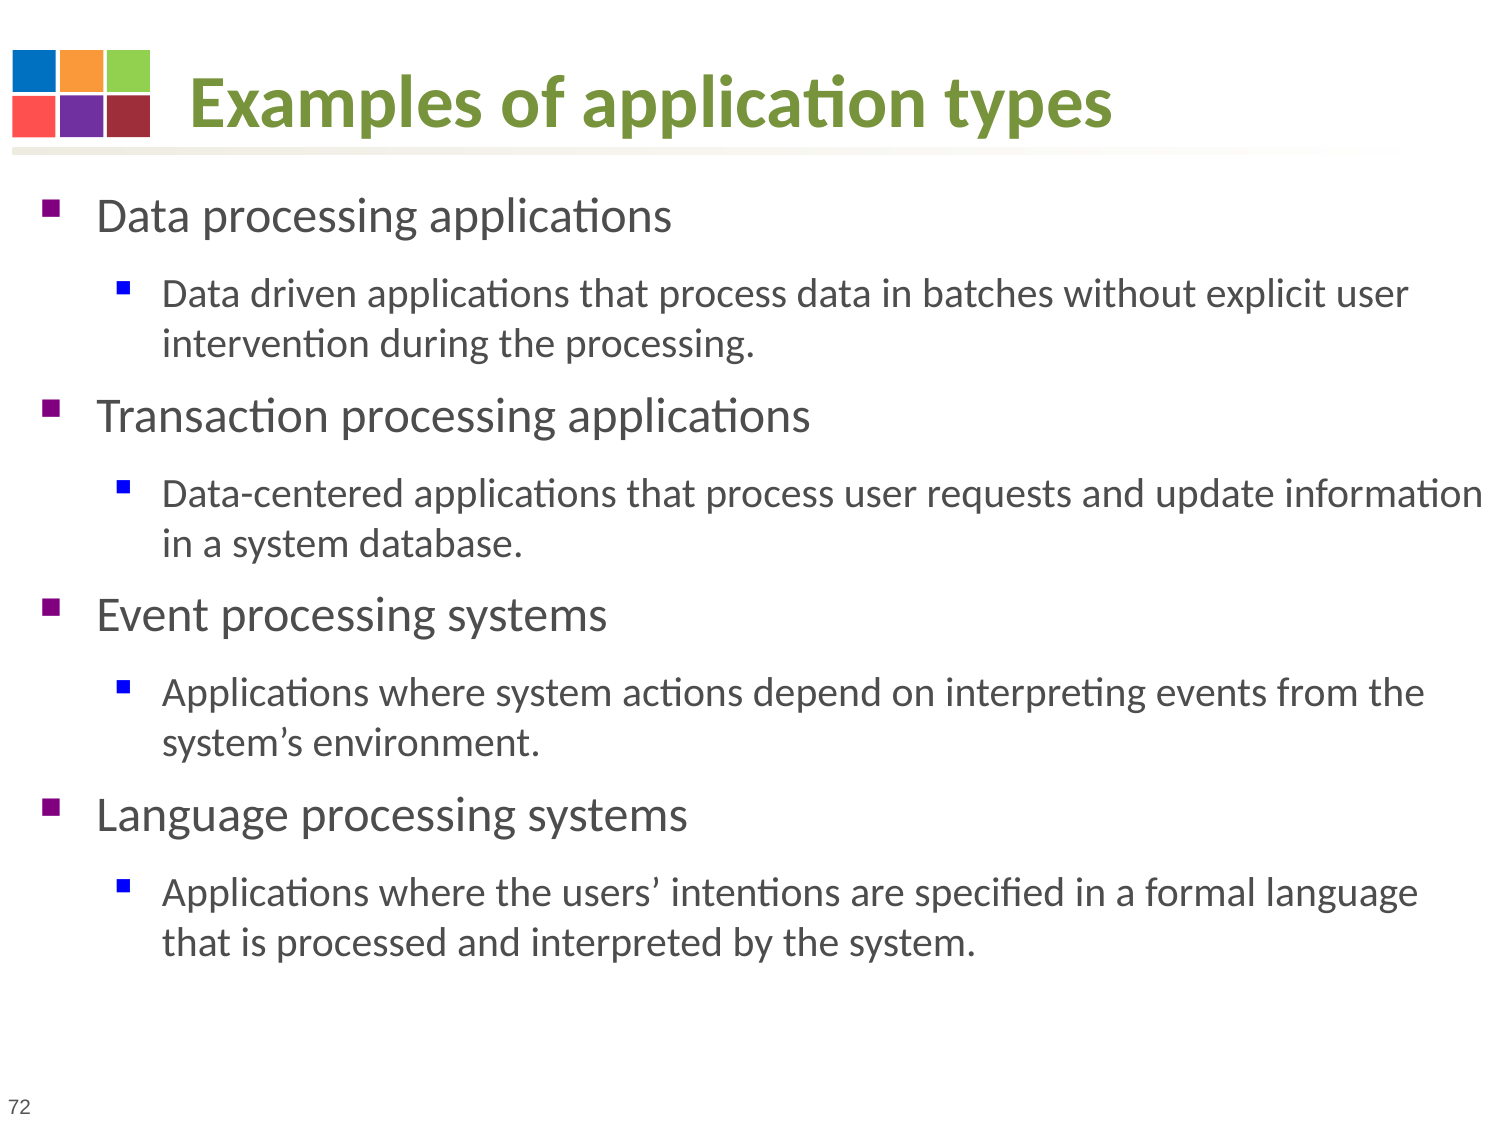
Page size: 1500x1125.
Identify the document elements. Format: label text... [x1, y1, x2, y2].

title Examples of application types [174, 47, 1475, 150]
list Data processing applications Data driven applications that process data in batches without explicit user intervention during the processing. Transaction processing applications Data-centered applications that process user requests and update information in a system database. Event processing systems Applications where system actions depend on interpreting events from the system’s environment. Language processing systems Applications where the users’ intentions are specified in a formal language that is processed and interpreted by the system. [24, 174, 1500, 1088]
